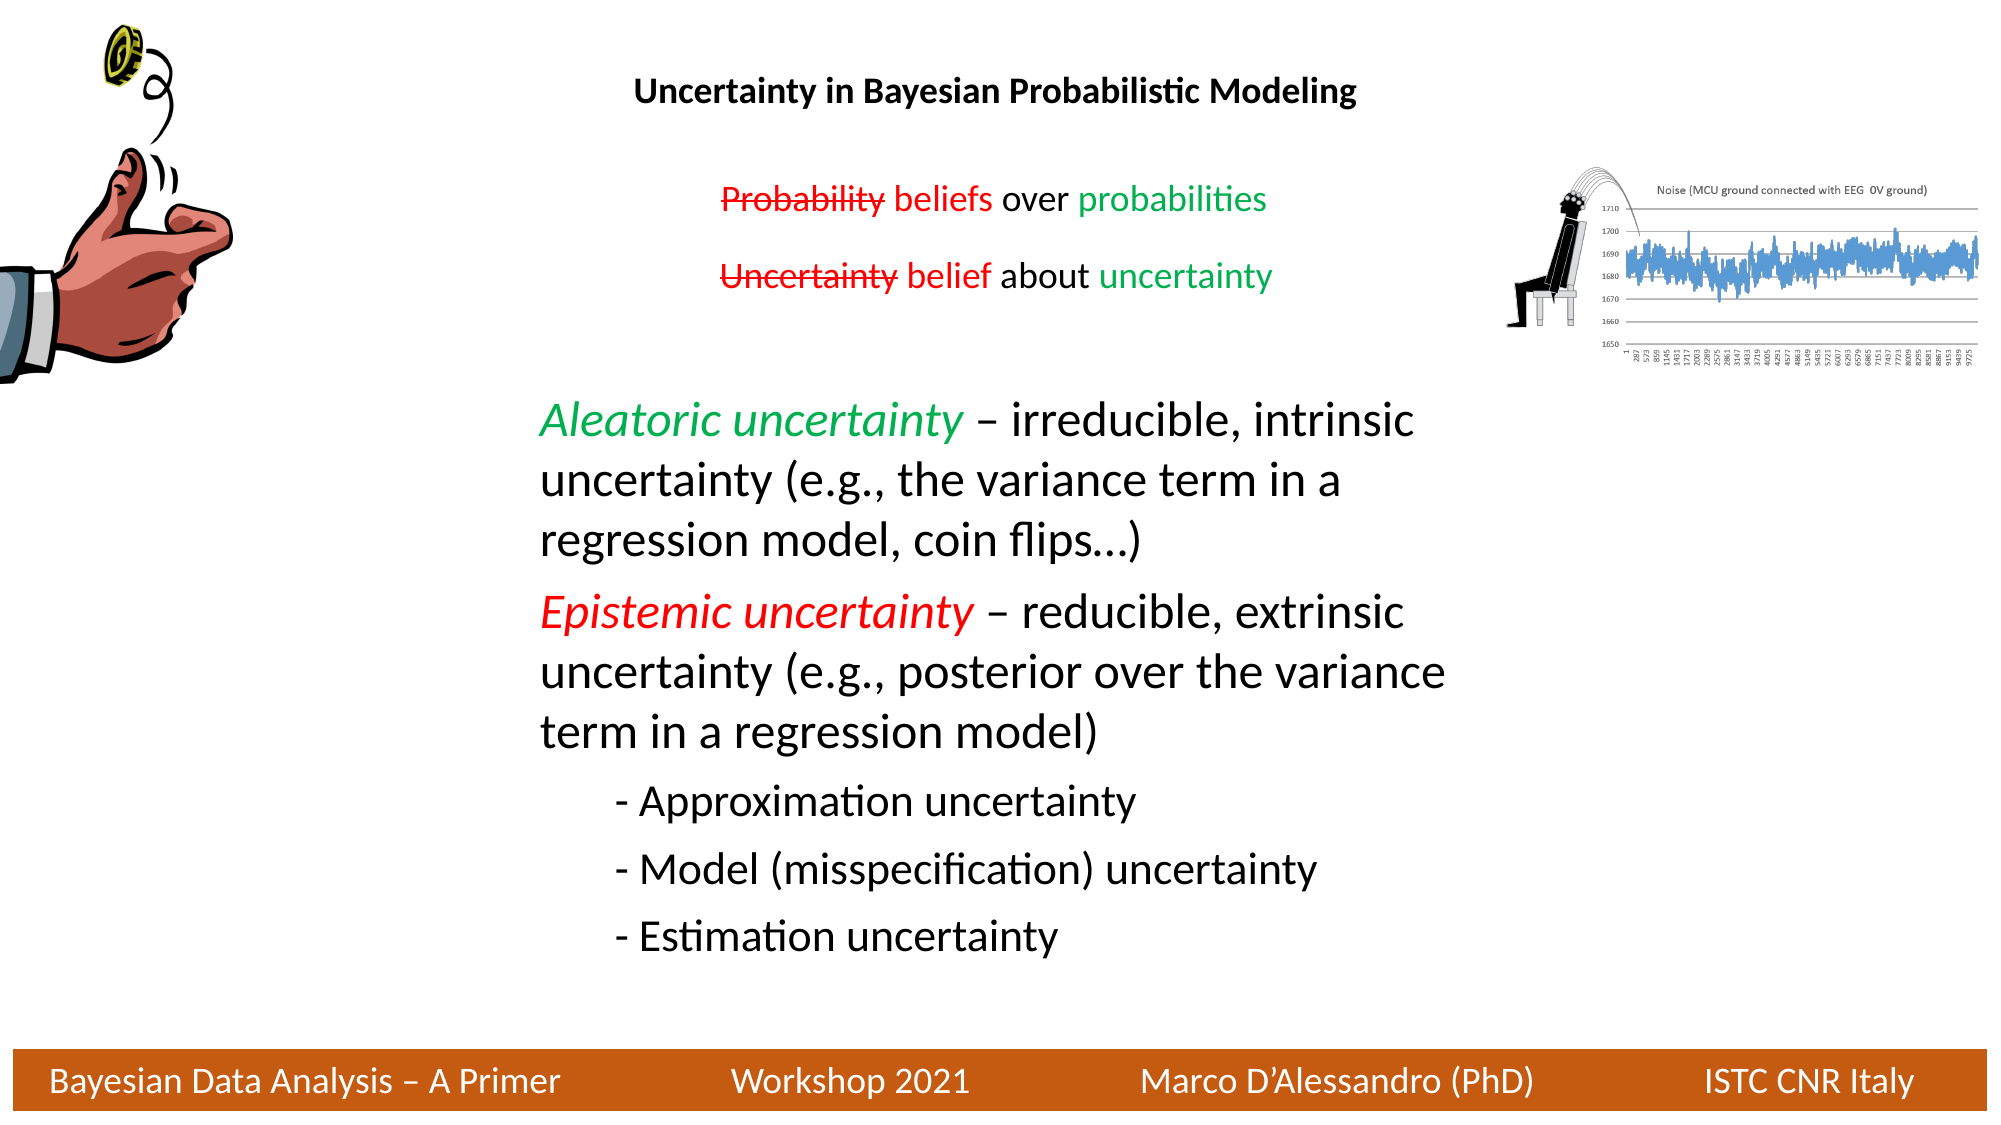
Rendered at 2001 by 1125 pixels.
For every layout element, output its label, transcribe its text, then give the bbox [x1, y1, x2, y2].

text_box Uncertainty belief about uncertainty [704, 243, 1295, 304]
text_box [12, 1048, 1988, 1112]
text_box Probability beliefs over probabilities [706, 166, 1297, 227]
text_box Uncertainty in Bayesian Probabilistic Modeling [618, 58, 1382, 119]
picture [1506, 167, 1988, 372]
text_box Bayesian Data Analysis – A Primer Workshop 2021 Marco D’Alessandro (PhD) ISTC CNR Italy [34, 1048, 1969, 1109]
picture [0, 24, 233, 384]
text_box Aleatoric uncertainty – irreducible, intrinsic uncertainty (e.g., the variance term in a regression model, coin flips…) Epistemic uncertainty – reducible, extrinsic uncertainty (e.g., posterior over the variance term in a regression model) - Approximation uncertainty - Model (misspecification) uncertainty - Estimation uncertainty [525, 378, 1526, 969]
